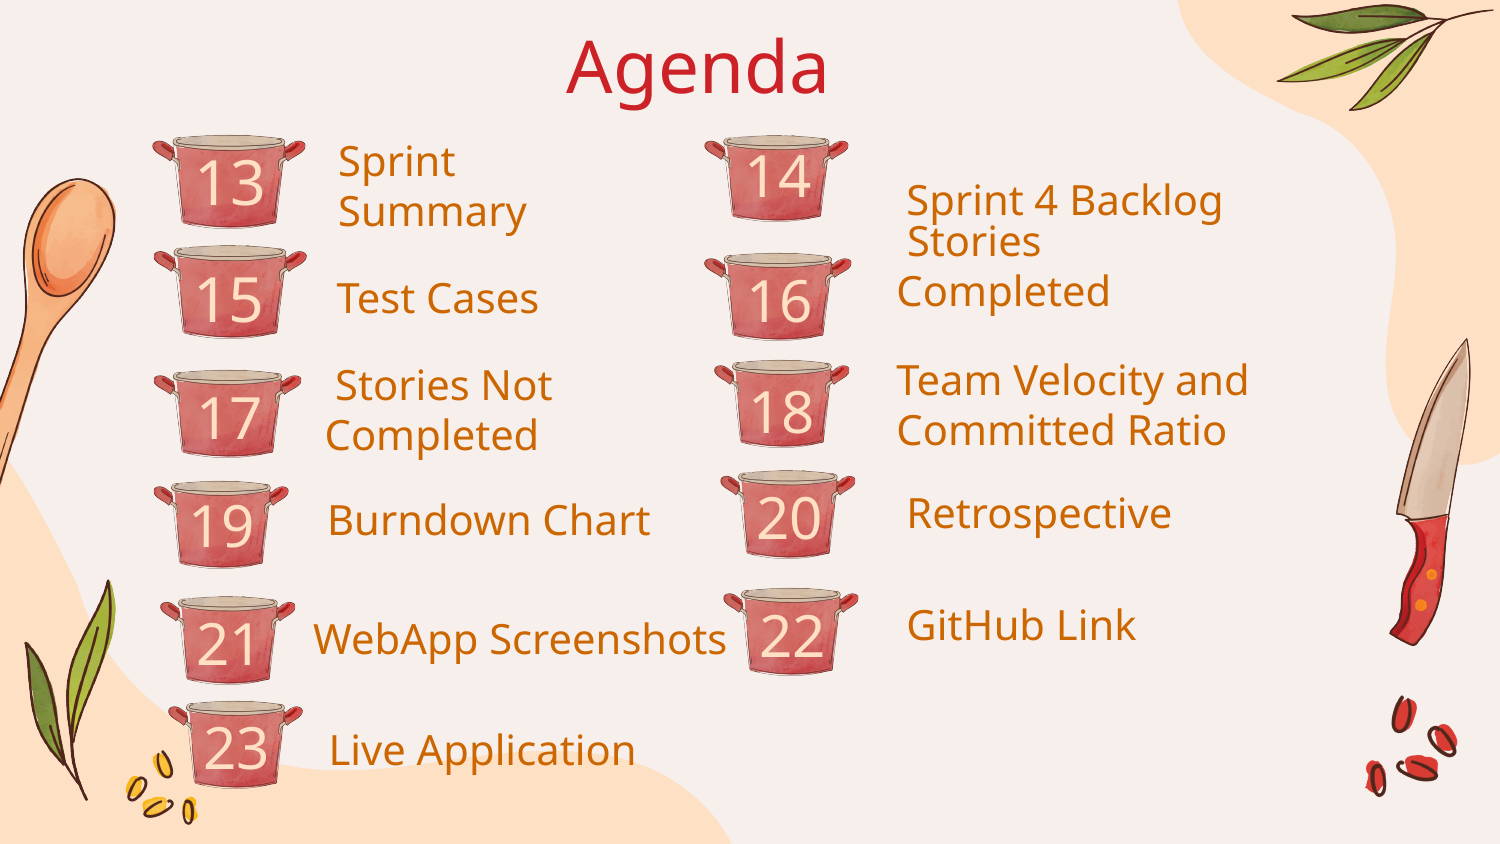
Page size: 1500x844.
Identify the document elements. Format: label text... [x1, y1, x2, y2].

text_box GitHub Link [891, 598, 1274, 664]
picture [1273, 0, 1493, 138]
text_box Retrospective [891, 480, 1189, 553]
picture [1343, 692, 1466, 818]
picture [153, 368, 302, 459]
picture [704, 133, 849, 222]
text_box Stories Completed [881, 261, 1269, 330]
picture [159, 595, 296, 685]
text_box Test Cases [321, 271, 574, 337]
picture [723, 586, 859, 676]
picture [713, 358, 850, 448]
picture [703, 251, 852, 341]
text_box Stories Not Completed [309, 404, 697, 474]
picture [1363, 332, 1500, 649]
title Agenda [282, 6, 1115, 100]
subtitle WebApp Screenshots [301, 613, 718, 678]
picture [720, 469, 856, 559]
picture [152, 133, 306, 229]
text_box Sprint Summary [323, 184, 640, 250]
text_box Team Velocity and Committed Ratio [881, 396, 1294, 469]
picture [153, 243, 307, 339]
picture [153, 479, 289, 569]
picture [0, 178, 116, 801]
picture [120, 699, 304, 843]
text_box Sprint 4 Backlog [891, 174, 1364, 240]
subtitle Burndown Chart [301, 489, 689, 559]
text_box Live Application [309, 719, 691, 789]
